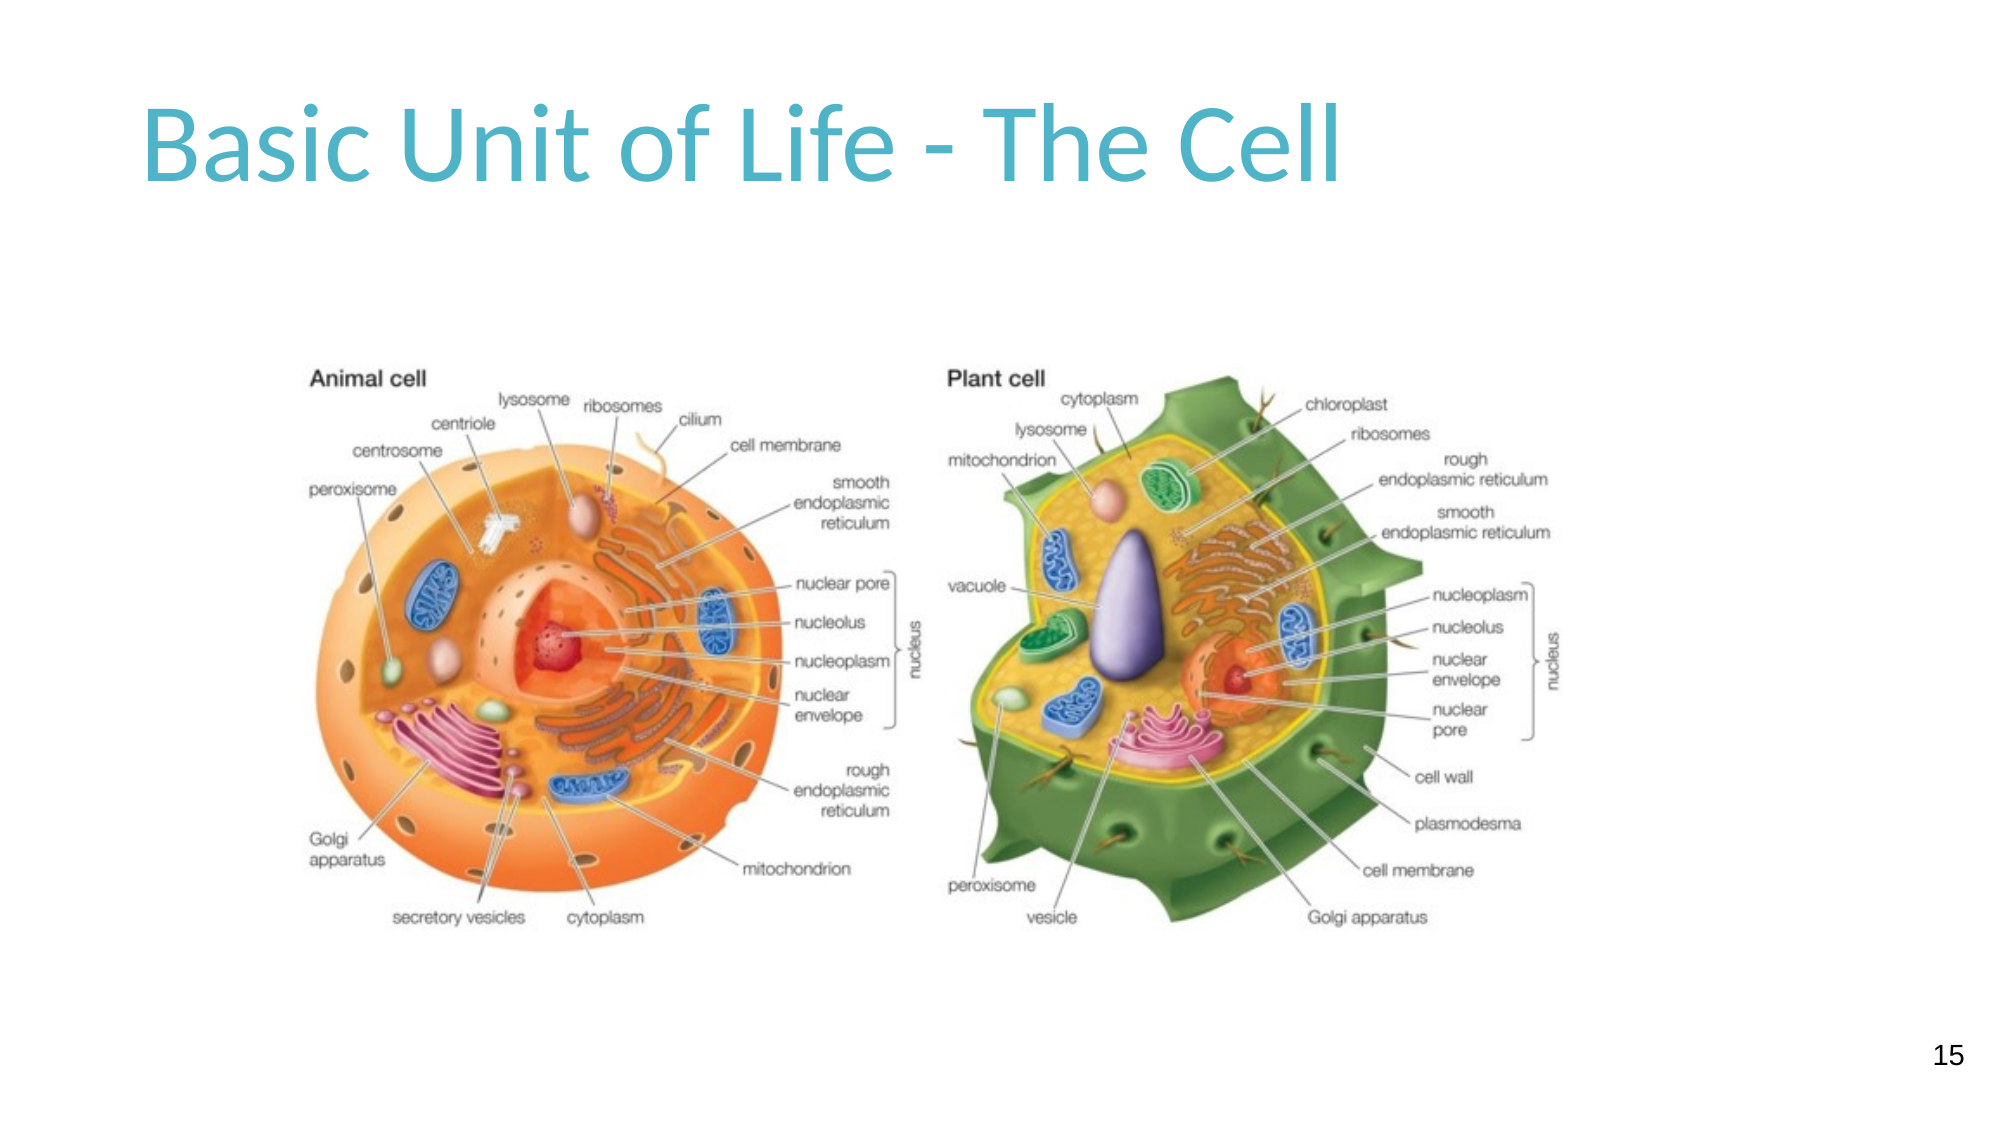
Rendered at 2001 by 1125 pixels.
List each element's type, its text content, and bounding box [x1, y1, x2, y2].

title Basic Unit of Life - The Cell [125, 10, 1893, 283]
picture [261, 211, 1632, 1125]
text_box 15 [1637, 849, 1980, 1080]
